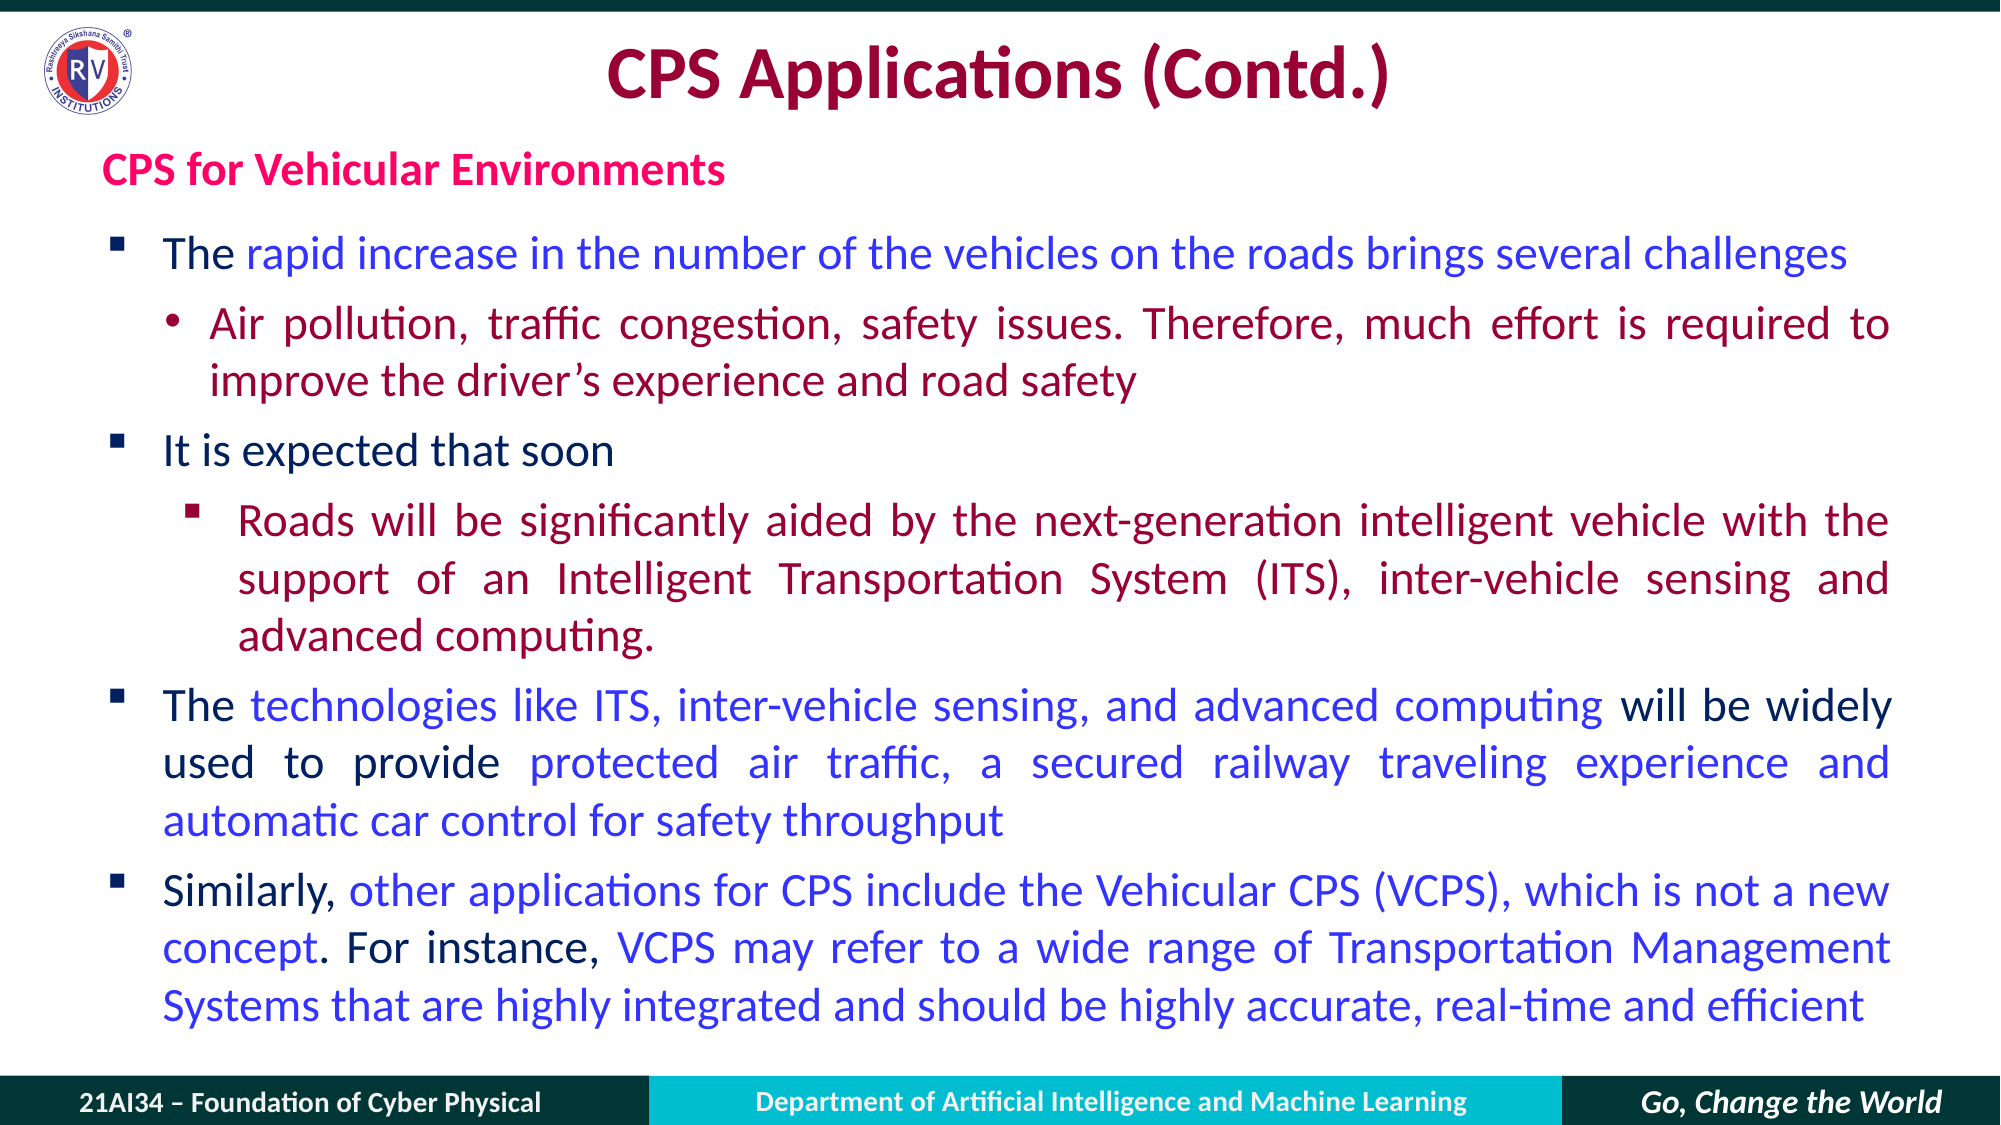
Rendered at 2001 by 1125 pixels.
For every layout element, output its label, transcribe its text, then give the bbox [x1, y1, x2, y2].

title CPS Applications (Contd.) [137, 24, 1863, 125]
text_box CPS for Vehicular Environments [87, 130, 1859, 203]
text_box The rapid increase in the number of the vehicles on the roads brings several challenges Air pollution, traffic congestion, safety issues. Therefore, much effort is required to improve the driver’s experience and road safety It is expected that soon Roads will be significantly aided by the next-generation intelligent vehicle with the support of an Intelligent Transportation System (ITS), inter-vehicle sensing and advanced computing. The technologies like ITS, inter-vehicle sensing, and advanced computing will be widely used to provide protected air traffic, a secured railway traveling experience and automatic car control for safety throughput Similarly, other applications for CPS include the Vehicular CPS (VCPS), which is not a new concept. For instance, VCPS may refer to a wide range of Transportation Management Systems that are highly integrated and should be highly accurate, real-time and efficient [91, 214, 1909, 1039]
picture [37, 20, 138, 121]
